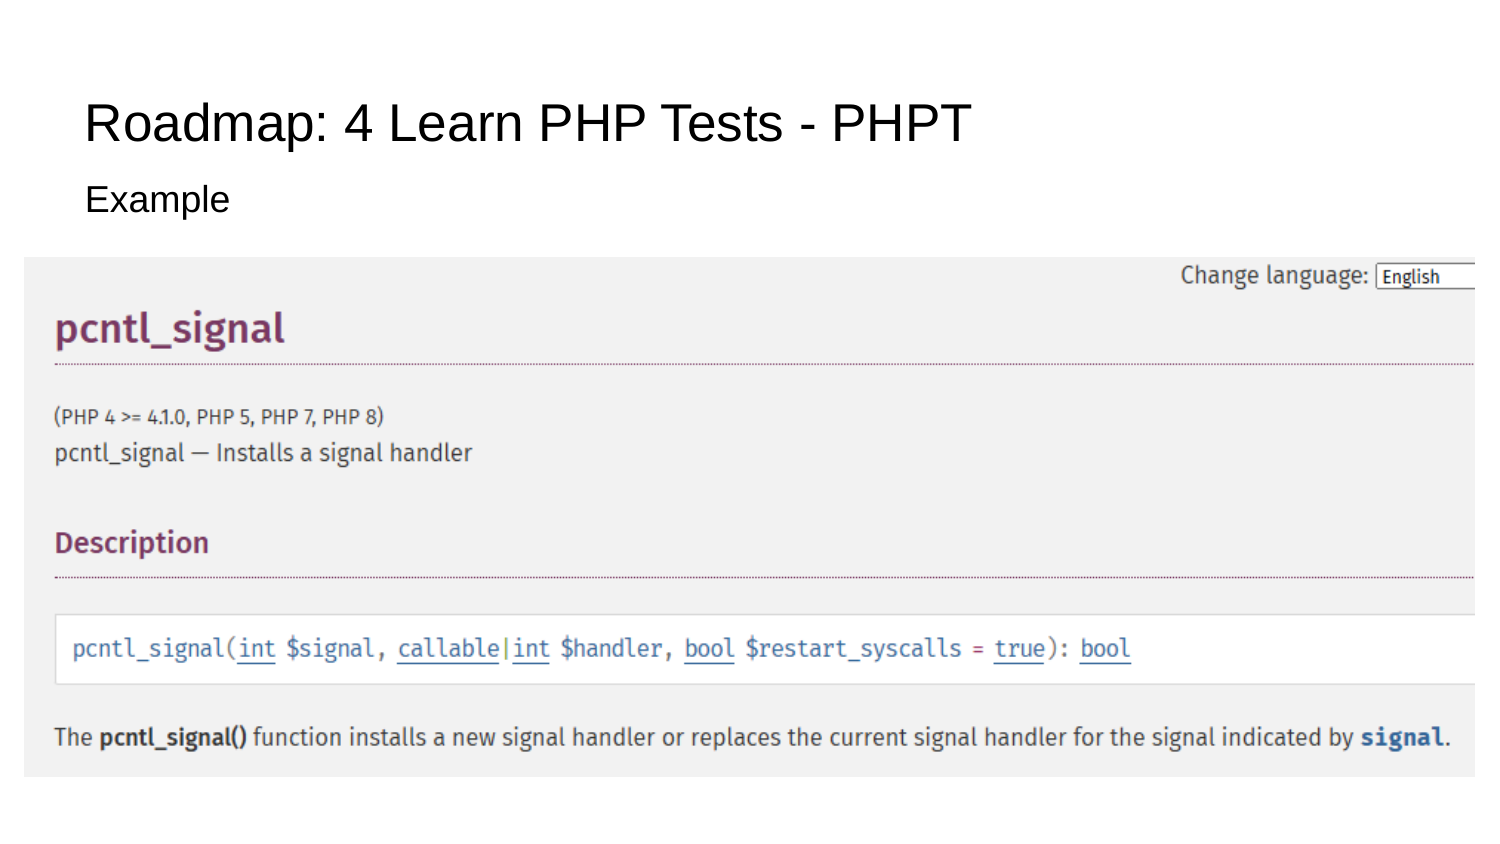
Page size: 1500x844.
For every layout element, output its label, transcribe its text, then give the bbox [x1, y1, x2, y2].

title Roadmap: 4 Learn PHP Tests - PHPT [69, 72, 1468, 160]
title Example [69, 160, 1468, 233]
picture [24, 256, 1476, 777]
